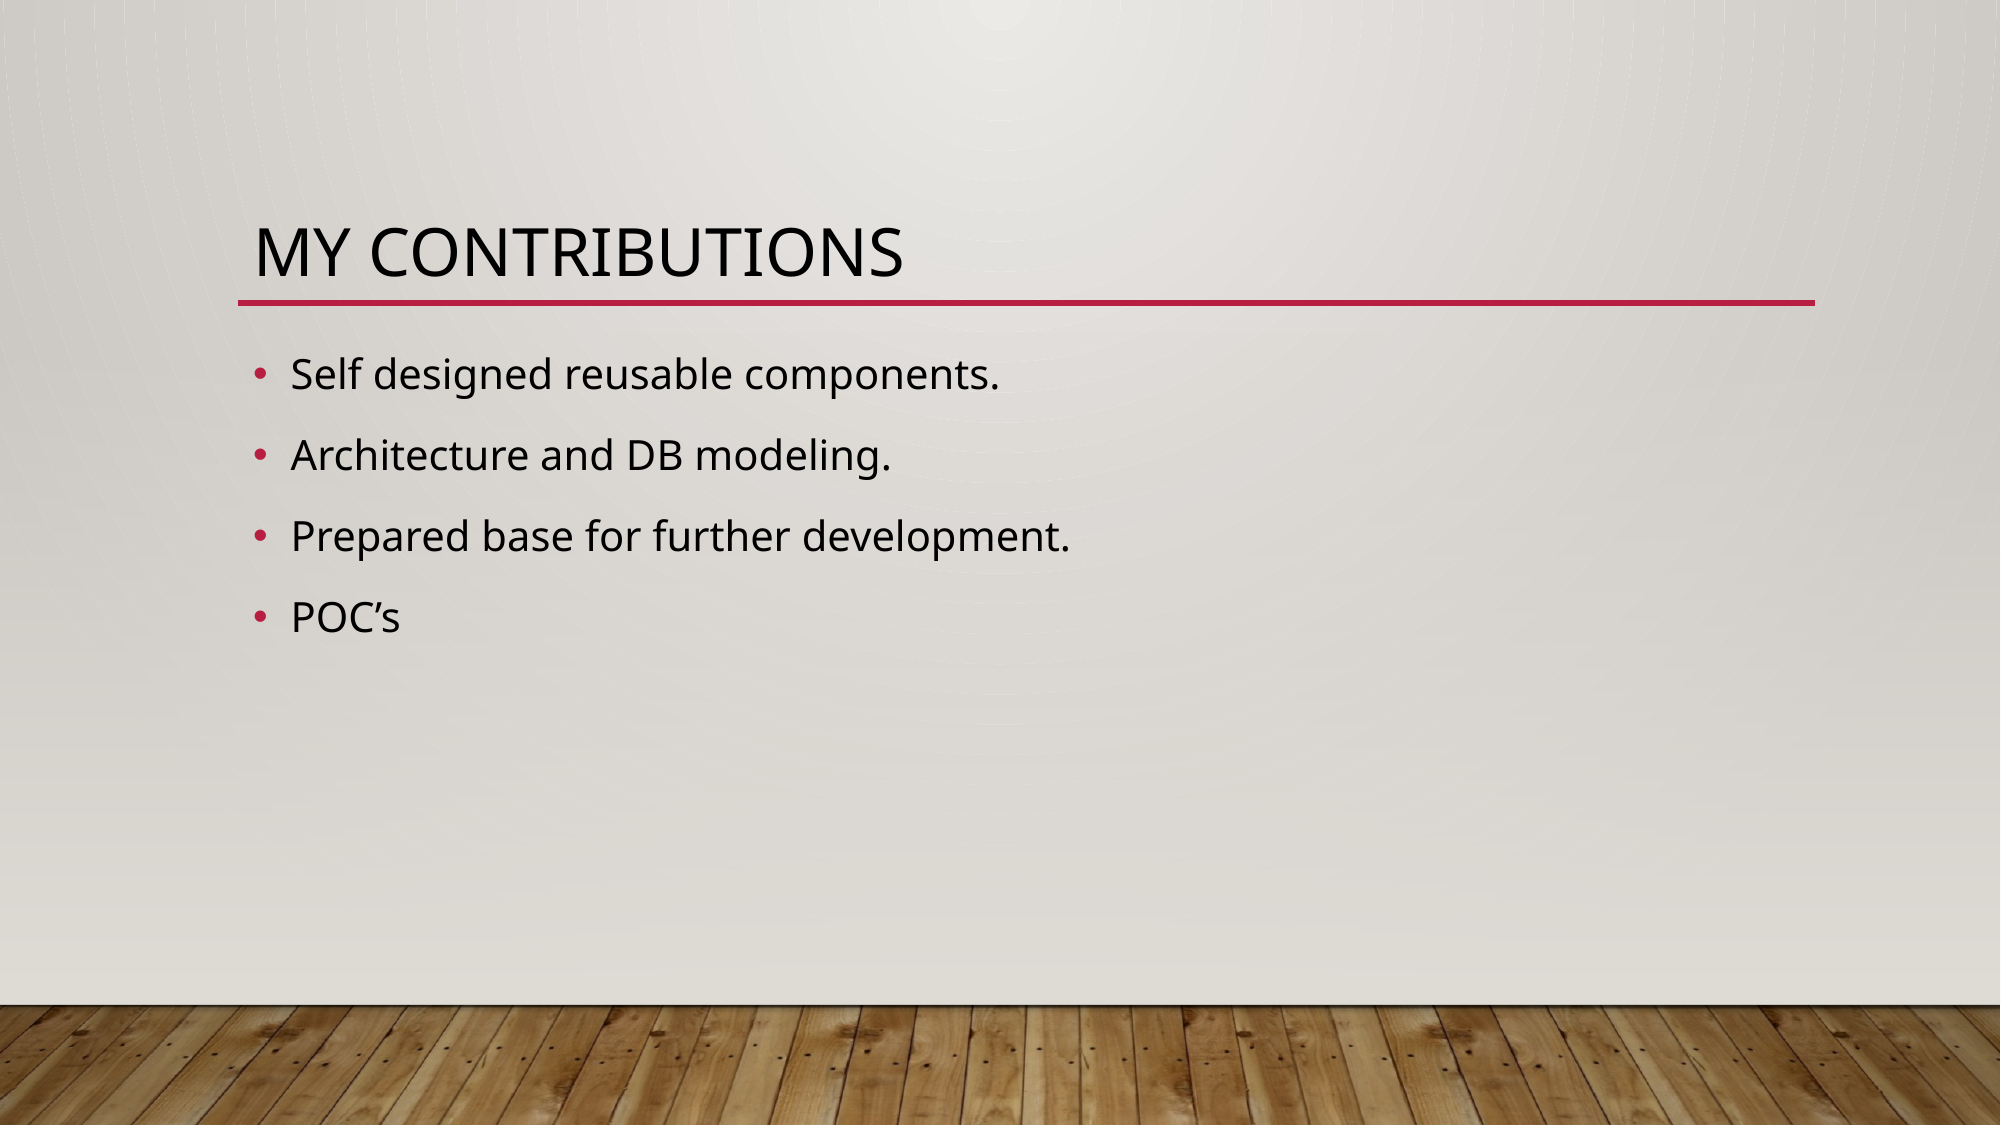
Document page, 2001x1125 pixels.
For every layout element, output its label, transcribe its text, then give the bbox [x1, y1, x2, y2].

list Self designed reusable components. Architecture and DB modeling. Prepared base for further development. POC’s [238, 330, 1814, 897]
title My contributions [238, 211, 1814, 305]
picture [0, 1005, 2000, 1125]
